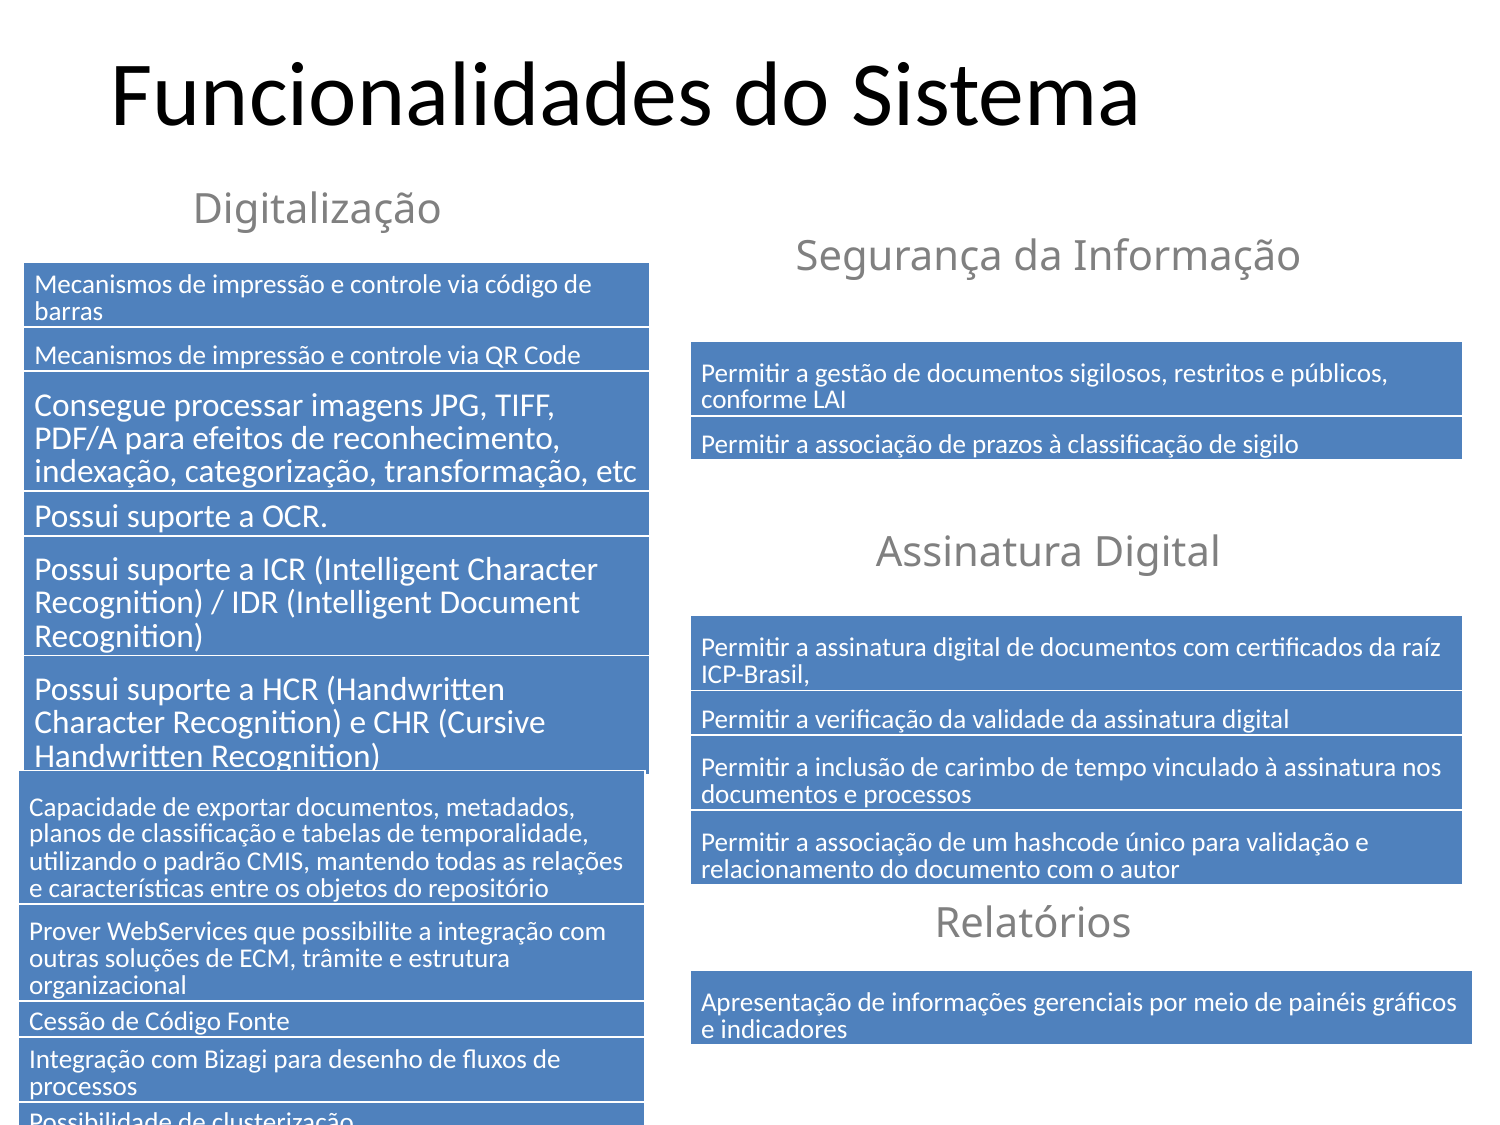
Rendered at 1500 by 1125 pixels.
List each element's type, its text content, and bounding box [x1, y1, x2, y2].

text_box Digitalização [7, 174, 627, 239]
table_header Permitir a gestão de documentos sigilosos, restritos e públicos, conforme LAI [691, 342, 1462, 415]
table_cell Possui suporte a OCR. [24, 492, 649, 535]
table_header Permitir a assinatura digital de documentos com certificados da raíz ICP-Brasil, [691, 616, 1462, 690]
table_header Mecanismos de impressão e controle via código de barras [24, 263, 649, 326]
table_cell Permitir a verificação da validade da assinatura digital [691, 691, 1462, 734]
table_cell Integração com Bizagi para desenho de fluxos de processos [19, 1038, 644, 1101]
table_cell Consegue processar imagens JPG, TIFF, PDF/A para efeitos de reconhecimento, indexação, categorização, transformação, etc [24, 372, 649, 490]
table_cell Permitir a associação de um hashcode único para validação e relacionamento do documento com o autor [691, 811, 1462, 884]
title Funcionalidades do Sistema [35, 19, 1219, 208]
text_box Relatórios [723, 888, 1343, 954]
text_box Assinatura Digital [738, 517, 1359, 583]
table_header Capacidade de exportar documentos, metadados, planos de classificação e tabelas de temporalidade, utilizando o padrão CMIS, mantendo todas as relações e características entre os objetos do repositório [19, 771, 644, 903]
table_cell Mecanismos de impressão e controle via QR Code [24, 328, 649, 370]
table_cell Possui suporte a ICR (Intelligent Character Recognition) / IDR (Intelligent Document Recognition) [24, 537, 649, 655]
table_cell Permitir a inclusão de carimbo de tempo vinculado à assinatura nos documentos e processos [691, 736, 1462, 809]
table_cell Permitir a associação de prazos à classificação de sigilo [691, 417, 1462, 459]
text_box Segurança da Informação [738, 220, 1359, 286]
table_cell Cessão de Código Fonte [19, 1002, 644, 1036]
table_cell Possibilidade de clusterização [19, 1103, 644, 1125]
table_cell Possui suporte a HCR (Handwritten Character Recognition) e CHR (Cursive Handwritten Recognition) [24, 656, 649, 774]
table_header Apresentação de informações gerenciais por meio de painéis gráficos e indicadores [691, 971, 1472, 1044]
table_cell Prover WebServices que possibilite a integração com outras soluções de ECM, trâmite e estrutura organizacional [19, 905, 644, 1000]
